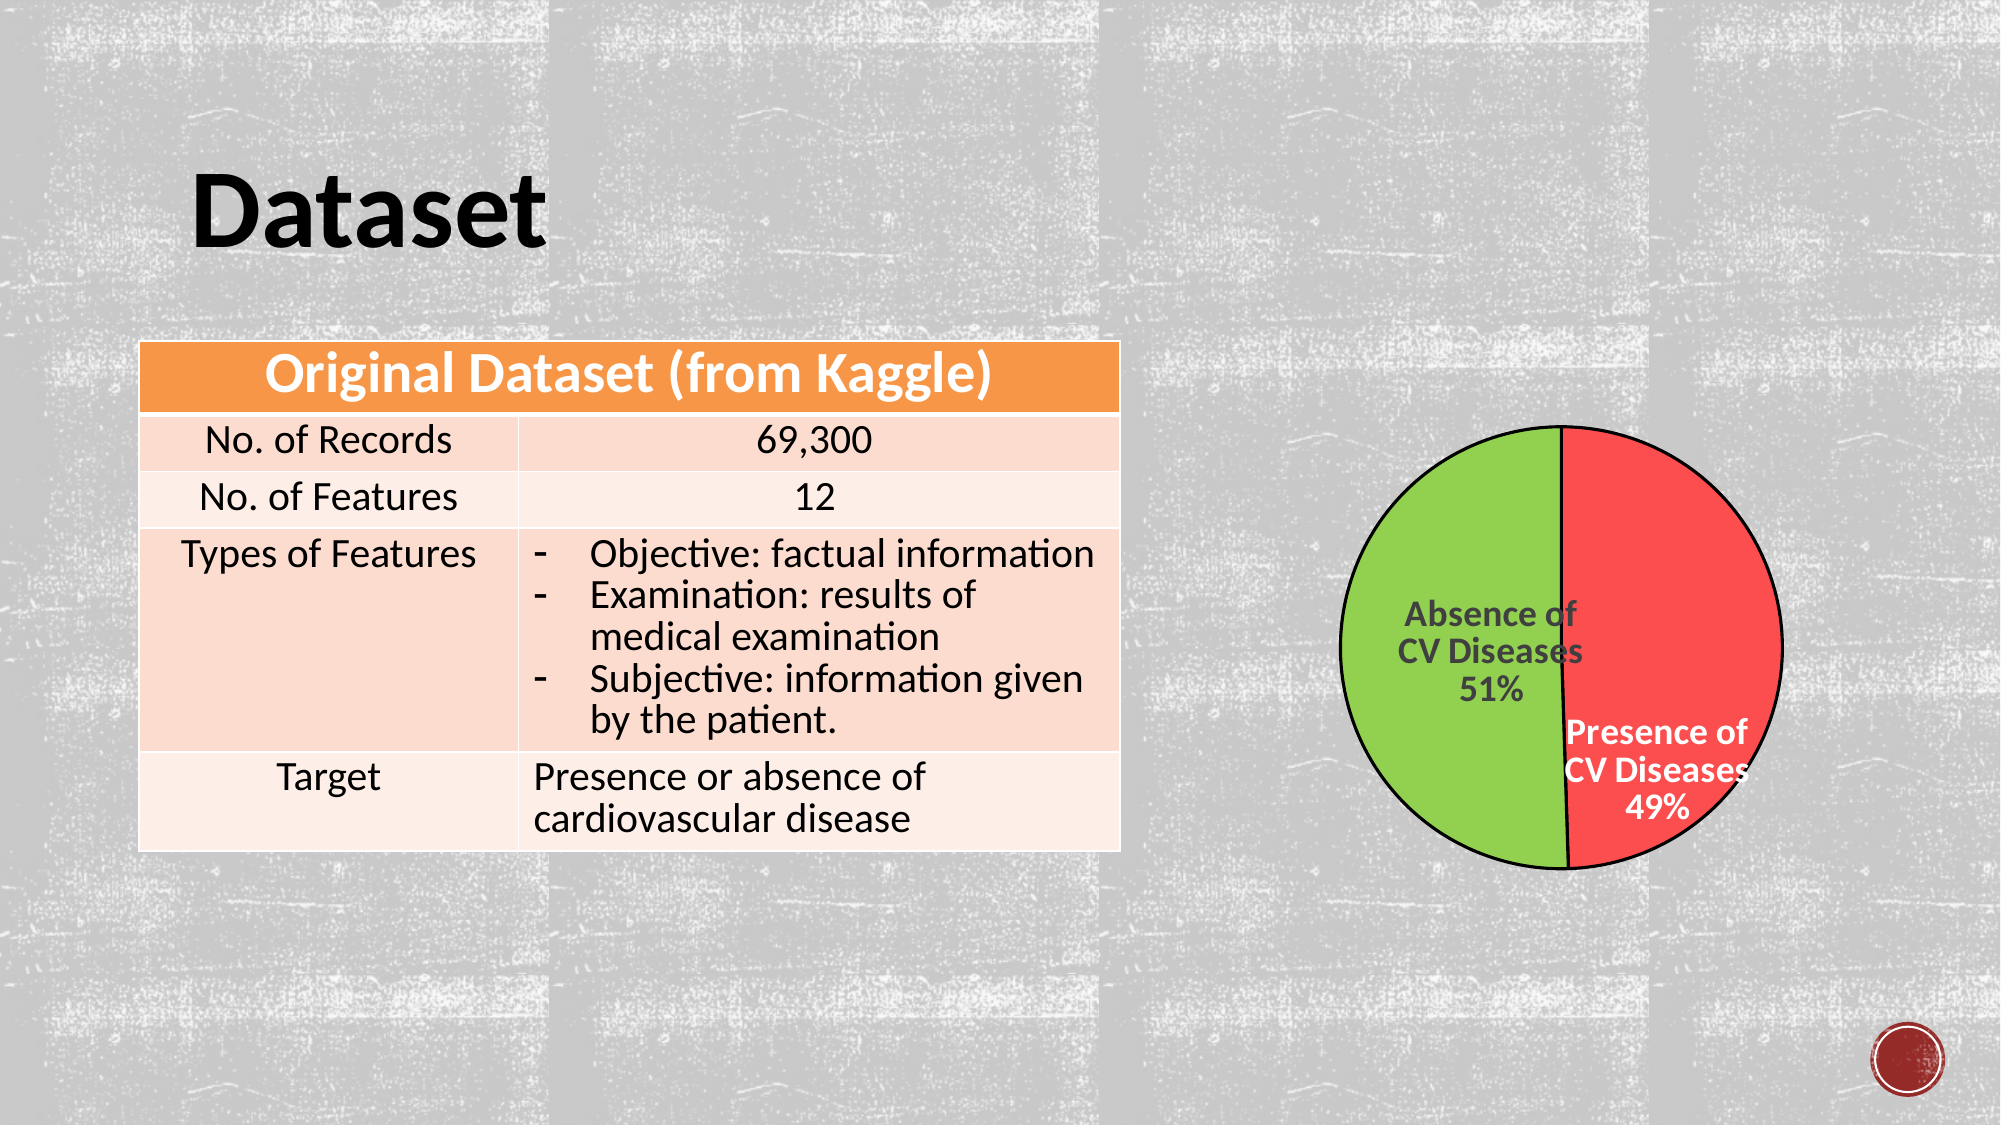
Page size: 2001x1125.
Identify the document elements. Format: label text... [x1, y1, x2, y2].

chart [1091, 297, 2000, 1000]
title Dataset [175, 79, 1826, 340]
table_cell Presence or absence of cardiovascular disease [519, 753, 1088, 850]
table_cell 12 [519, 472, 1088, 527]
table_cell 69,300 [519, 417, 1088, 471]
table_cell Objective: factual information Examination: results of medical examination Subjective: information given by the patient. [519, 529, 1088, 751]
table_cell Types of Features [140, 529, 518, 751]
table_header Original Dataset (from Kaggle) [140, 342, 1088, 412]
table_cell Target [140, 753, 518, 850]
table_cell No. of Records [140, 417, 518, 471]
table_cell No. of Features [140, 472, 518, 527]
